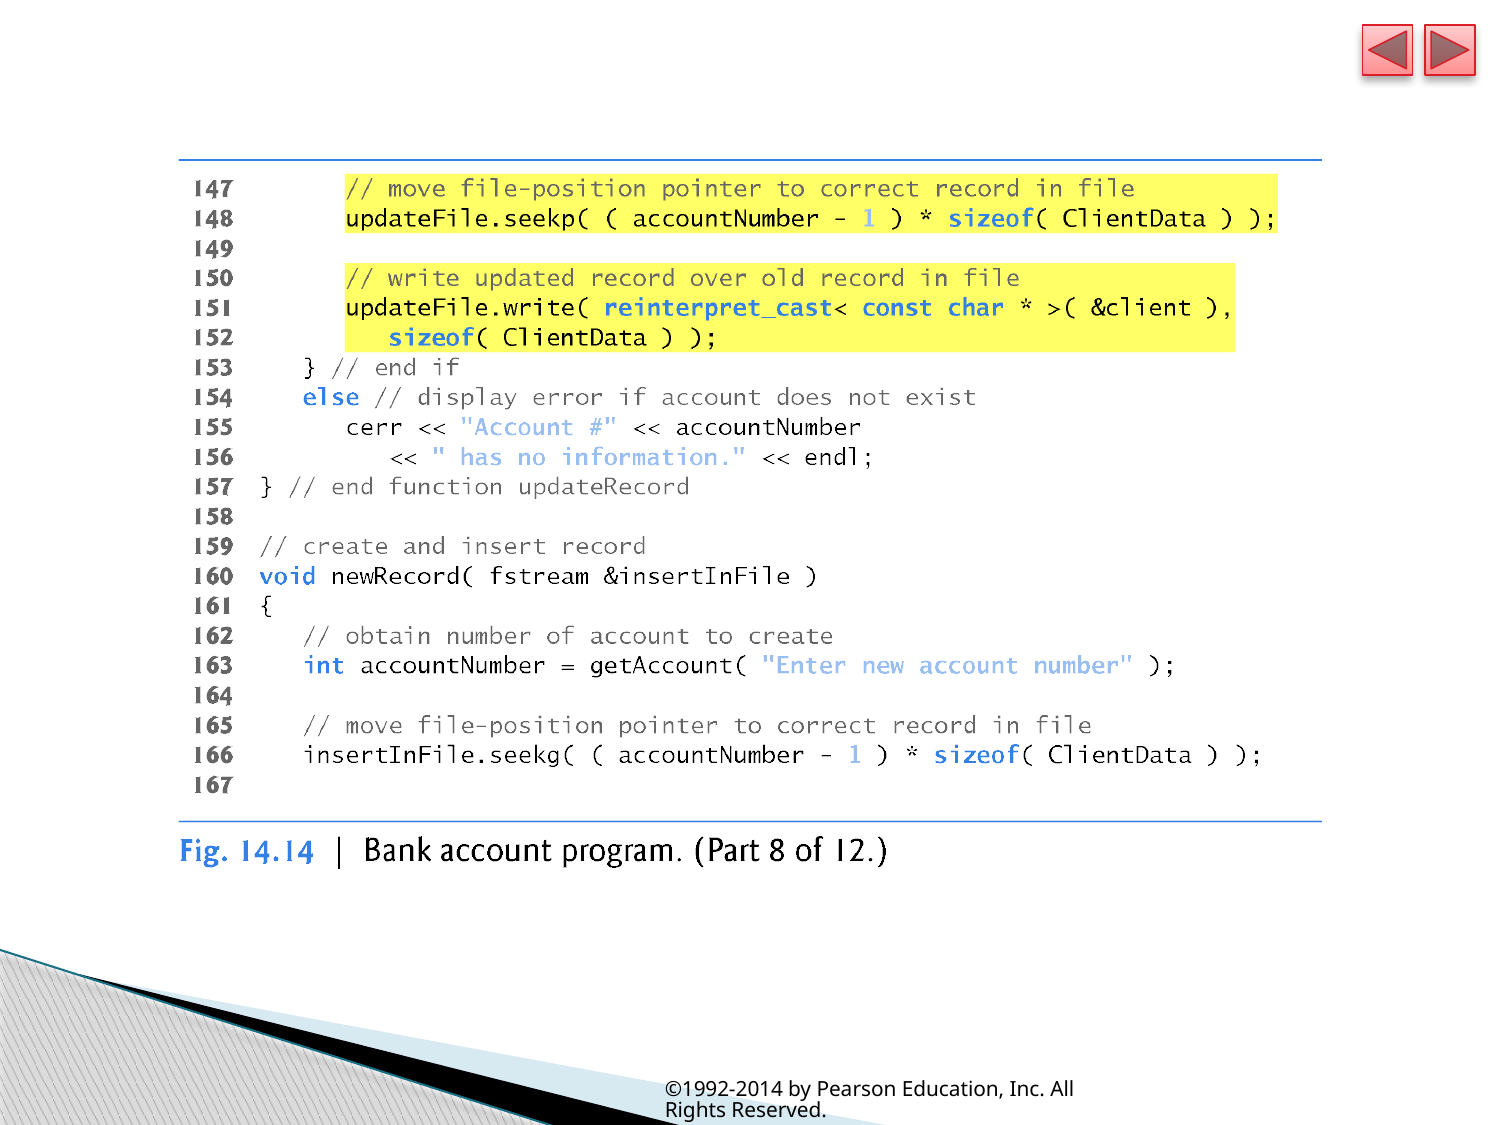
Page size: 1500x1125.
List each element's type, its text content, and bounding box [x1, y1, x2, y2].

footer ©1992-2014 by Pearson Education, Inc. All Rights Reserved. [650, 1051, 1105, 1112]
picture [0, 106, 1500, 1018]
